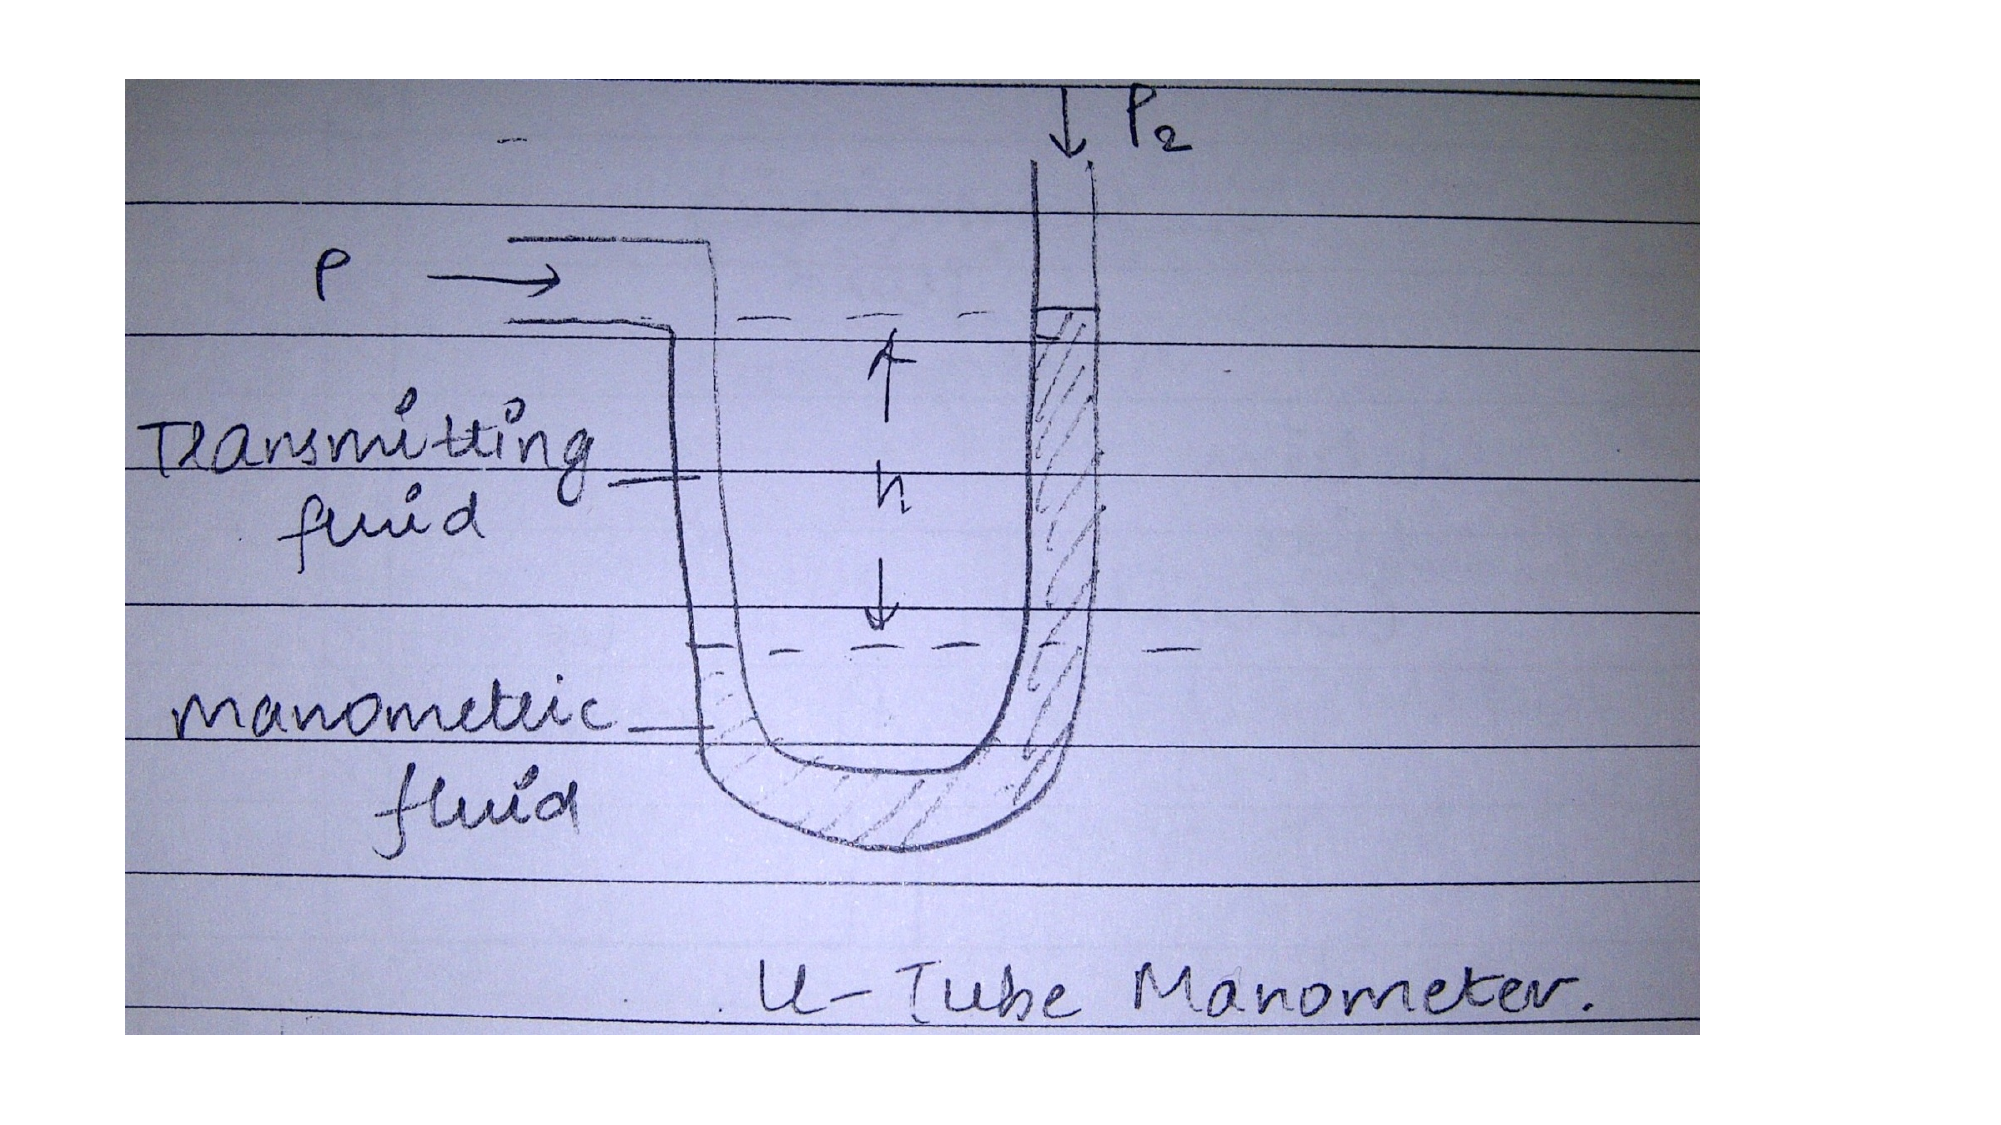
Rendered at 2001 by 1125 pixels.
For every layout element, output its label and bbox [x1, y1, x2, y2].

picture [124, 79, 1700, 1035]
